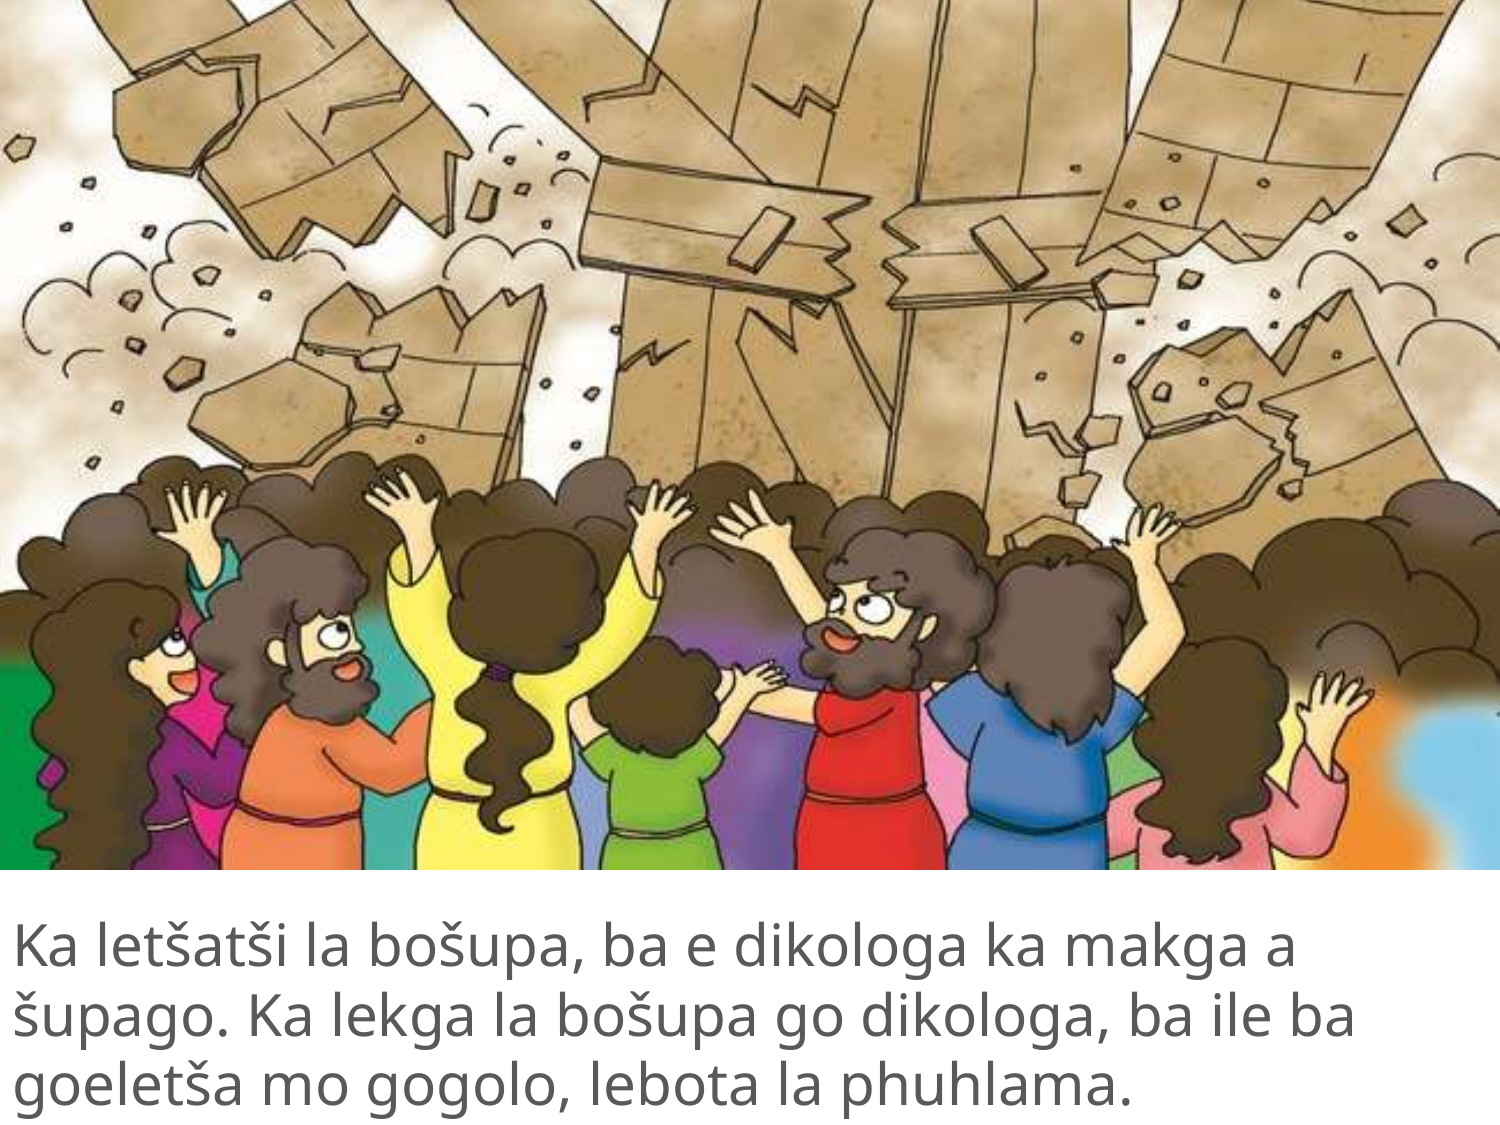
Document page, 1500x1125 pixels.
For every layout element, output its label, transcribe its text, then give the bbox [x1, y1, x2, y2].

picture [0, 0, 1500, 870]
text_box Ka letšatši la bošupa, ba e dikologa ka makga a šupago. Ka lekga la bošupa go dikologa, ba ile ba goeletša mo gogolo, lebota la phuhlama. [0, 900, 1483, 1125]
